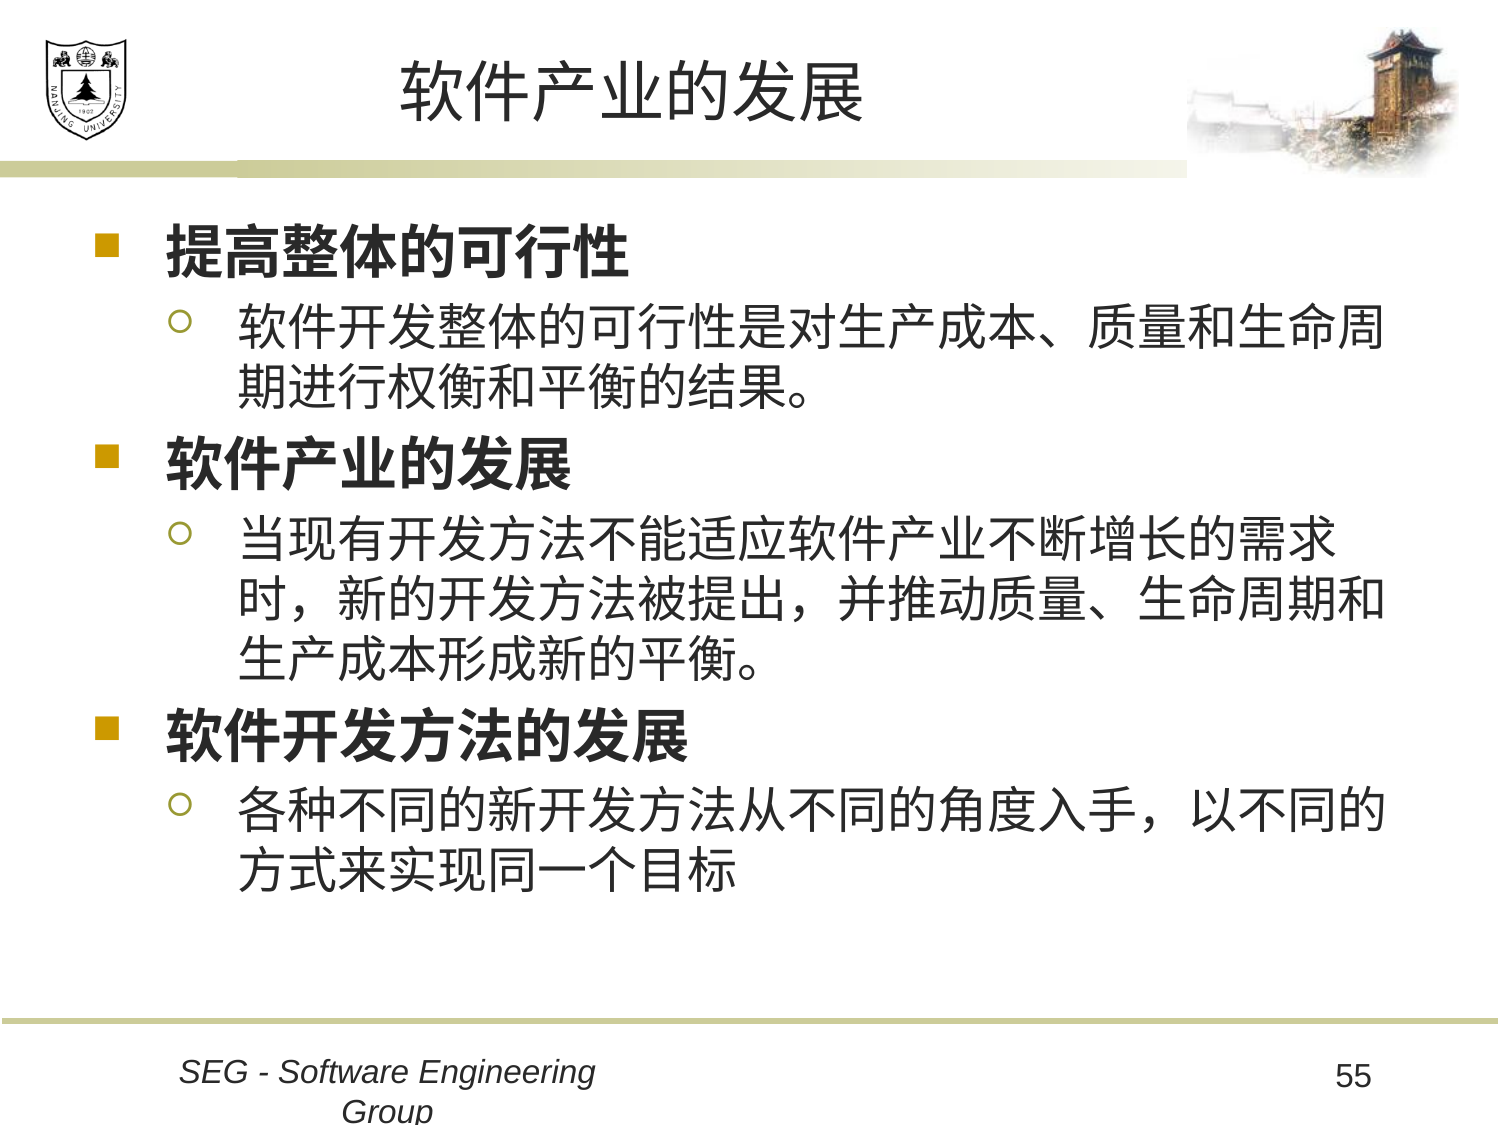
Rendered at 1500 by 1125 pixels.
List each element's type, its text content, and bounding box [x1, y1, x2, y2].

title 软件产业的发展 [171, 42, 1093, 138]
picture [2, 1018, 1498, 1024]
picture [1187, 27, 1459, 178]
picture [41, 36, 131, 143]
footer SEG - Software Engineering Group [132, 1042, 643, 1103]
list 提高整体的可行性 软件开发整体的可行性是对生产成本、质量和生命周期进行权衡和平衡的结果。 软件产业的发展 当现有开发方法不能适应软件产业不断增长的需求时，新的开发方法被提出，并推动质量、生命周期和生产成本形成新的平衡。 软件开发方法的发展 各种不同的新开发方法从不同的角度入手，以不同的方式来实现同一个目标 [76, 208, 1413, 964]
slide_number 55 [1234, 1046, 1388, 1107]
